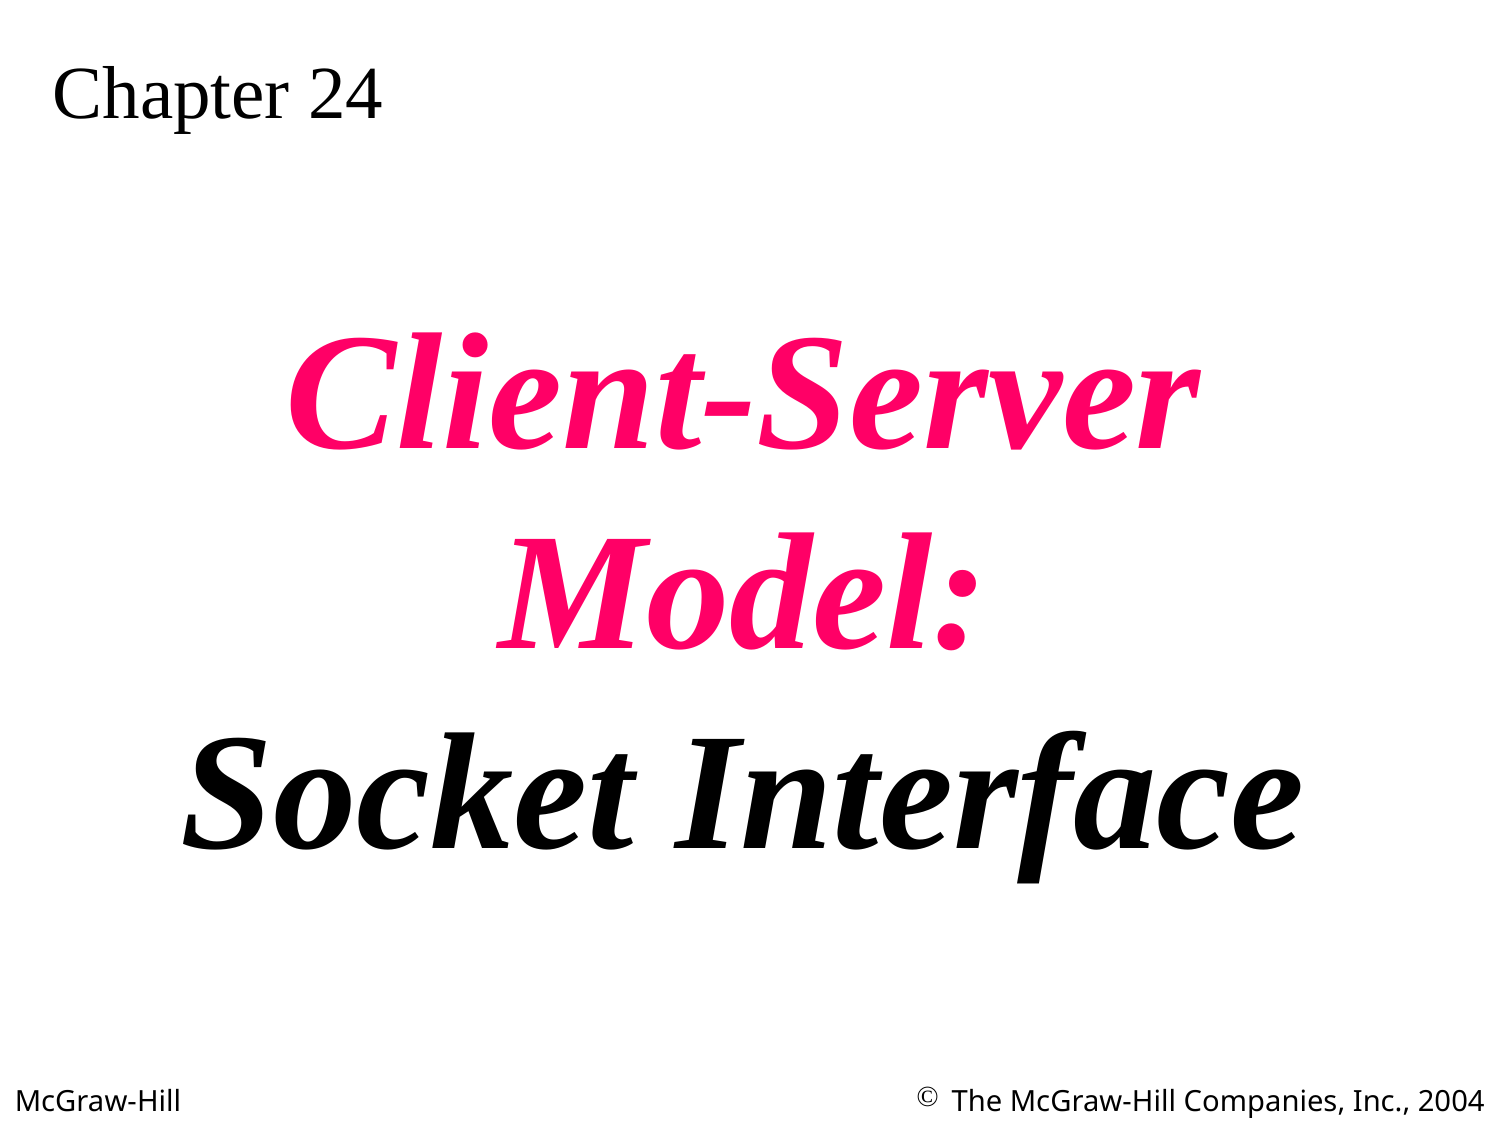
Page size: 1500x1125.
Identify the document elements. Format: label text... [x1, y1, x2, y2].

text_box Client-Server Model: Socket Interface [165, 274, 1322, 890]
text_box Chapter 24 [37, 35, 399, 141]
